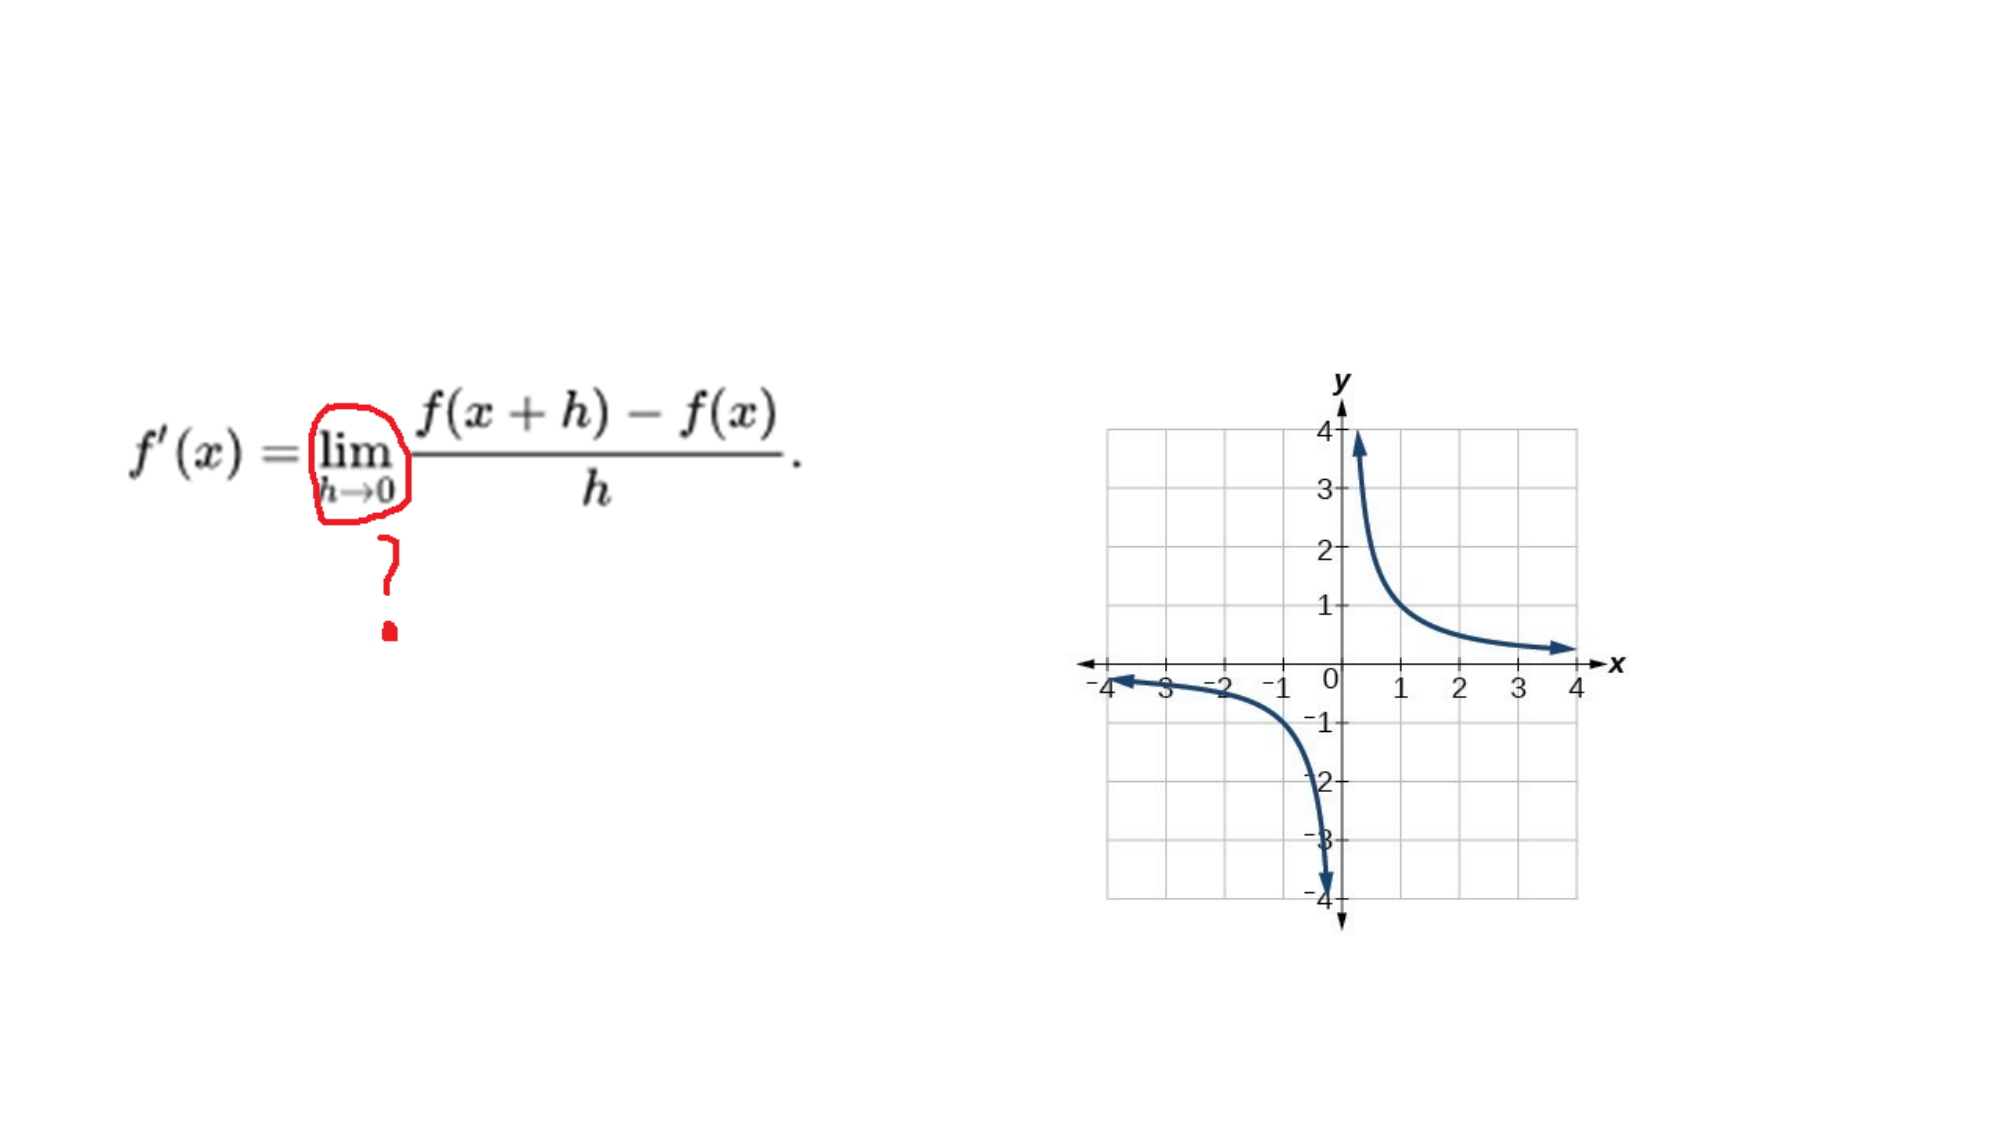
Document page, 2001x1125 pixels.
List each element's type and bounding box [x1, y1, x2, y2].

picture [1067, 371, 1635, 936]
picture [107, 361, 817, 654]
